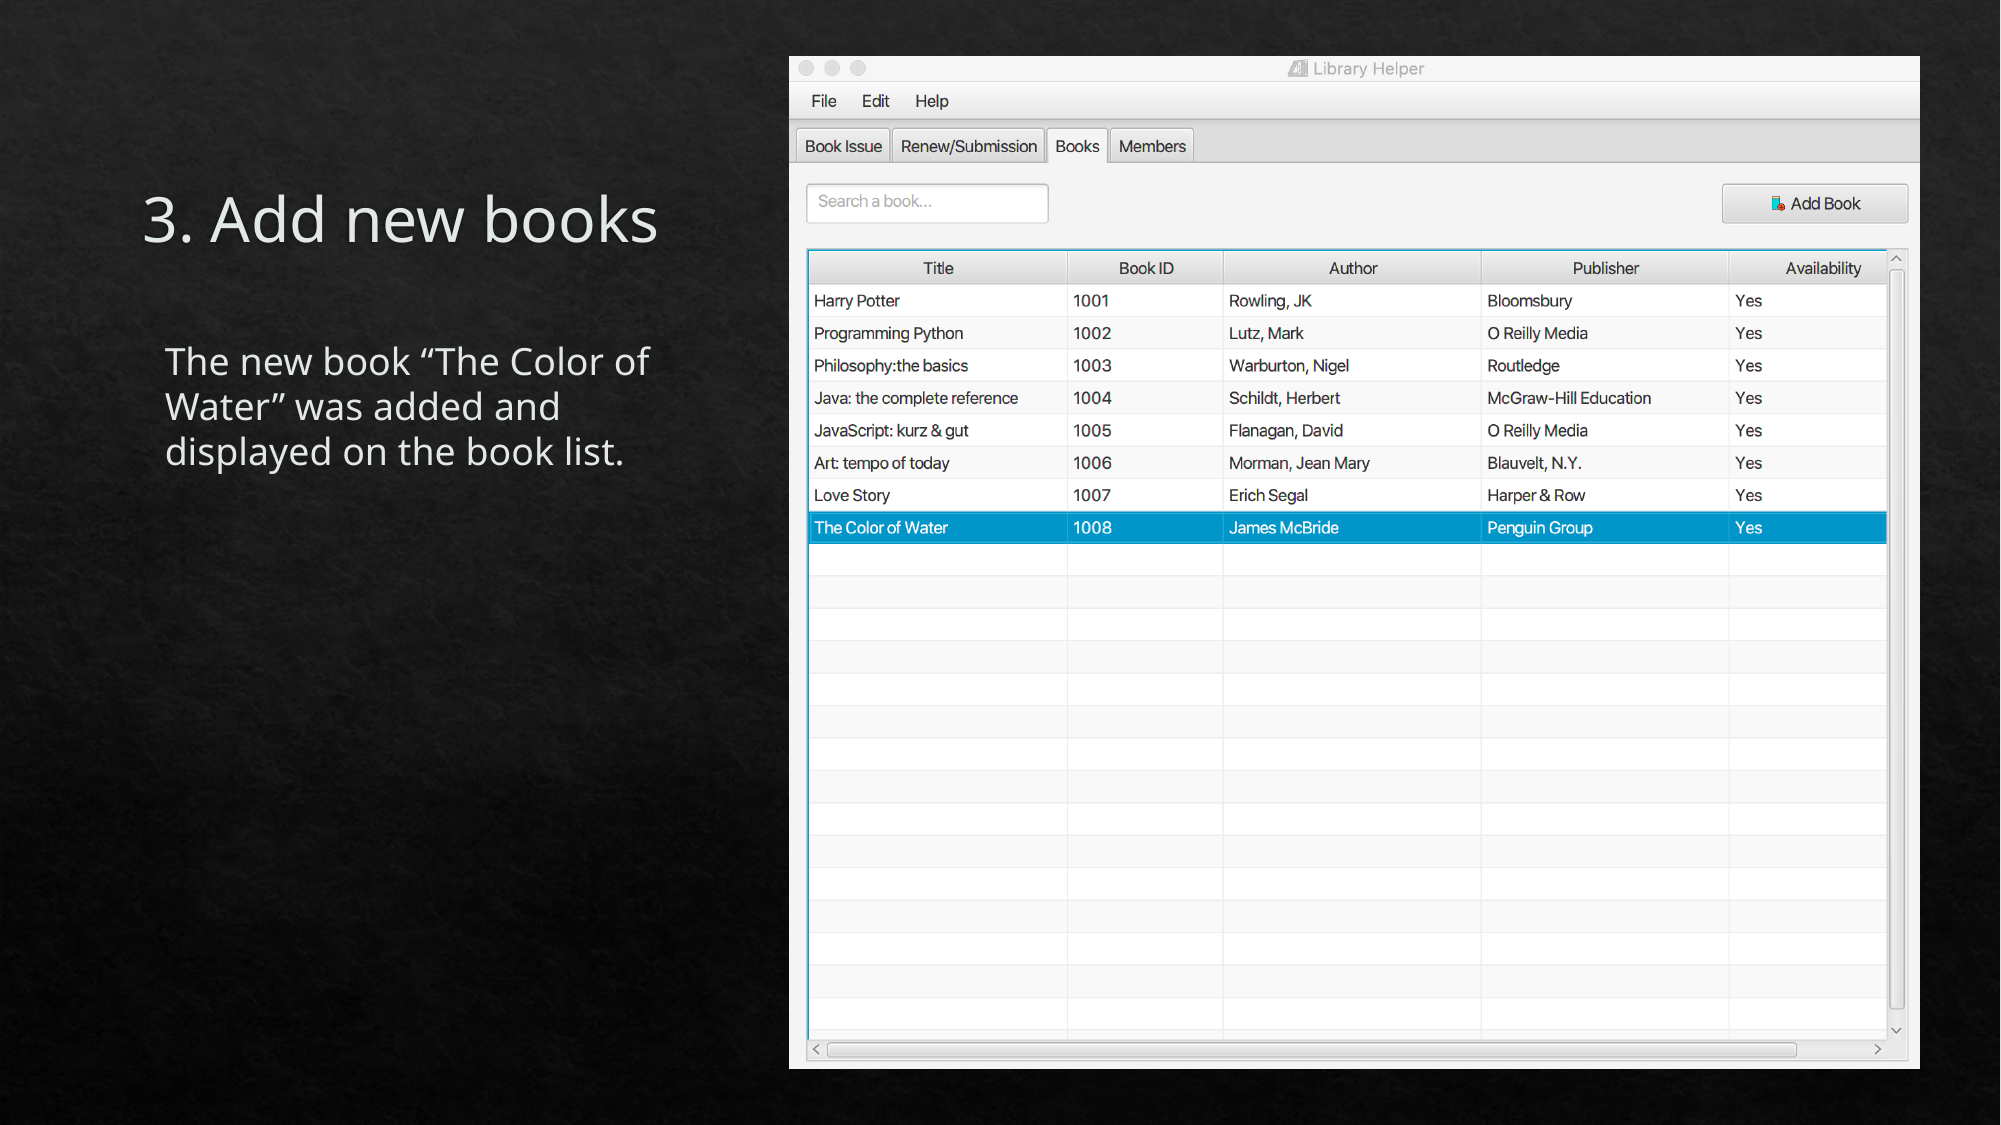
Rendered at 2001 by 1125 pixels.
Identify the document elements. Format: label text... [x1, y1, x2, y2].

picture [789, 56, 1920, 1069]
text_box The new book “The Color of Water” was added and displayed on the book list. [149, 330, 701, 912]
text_box [0, 0, 2000, 1125]
title 3. Add new books [127, 105, 705, 331]
